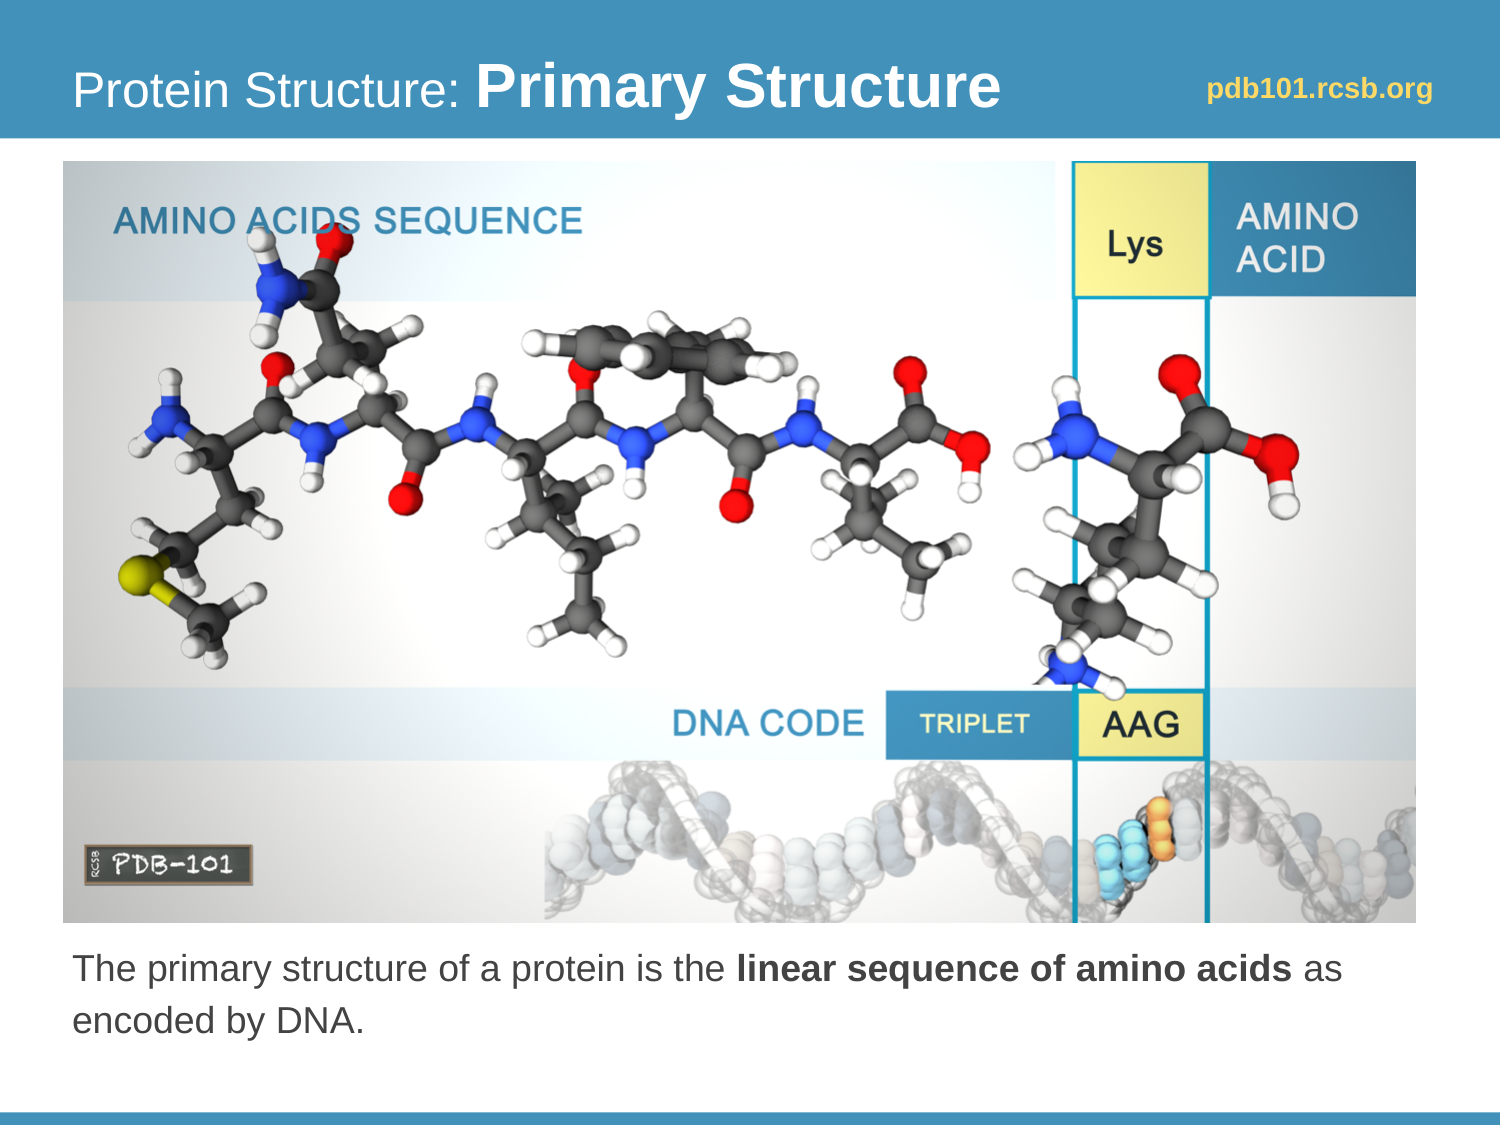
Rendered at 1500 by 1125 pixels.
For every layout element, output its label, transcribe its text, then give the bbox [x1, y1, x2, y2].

subtitle The primary structure of a protein is the linear sequence of amino acids as encoded by DNA. [57, 925, 1410, 1088]
picture [1075, 163, 1208, 296]
picture [62, 161, 1416, 923]
title Protein Structure: Primary Structure [57, 29, 1201, 116]
